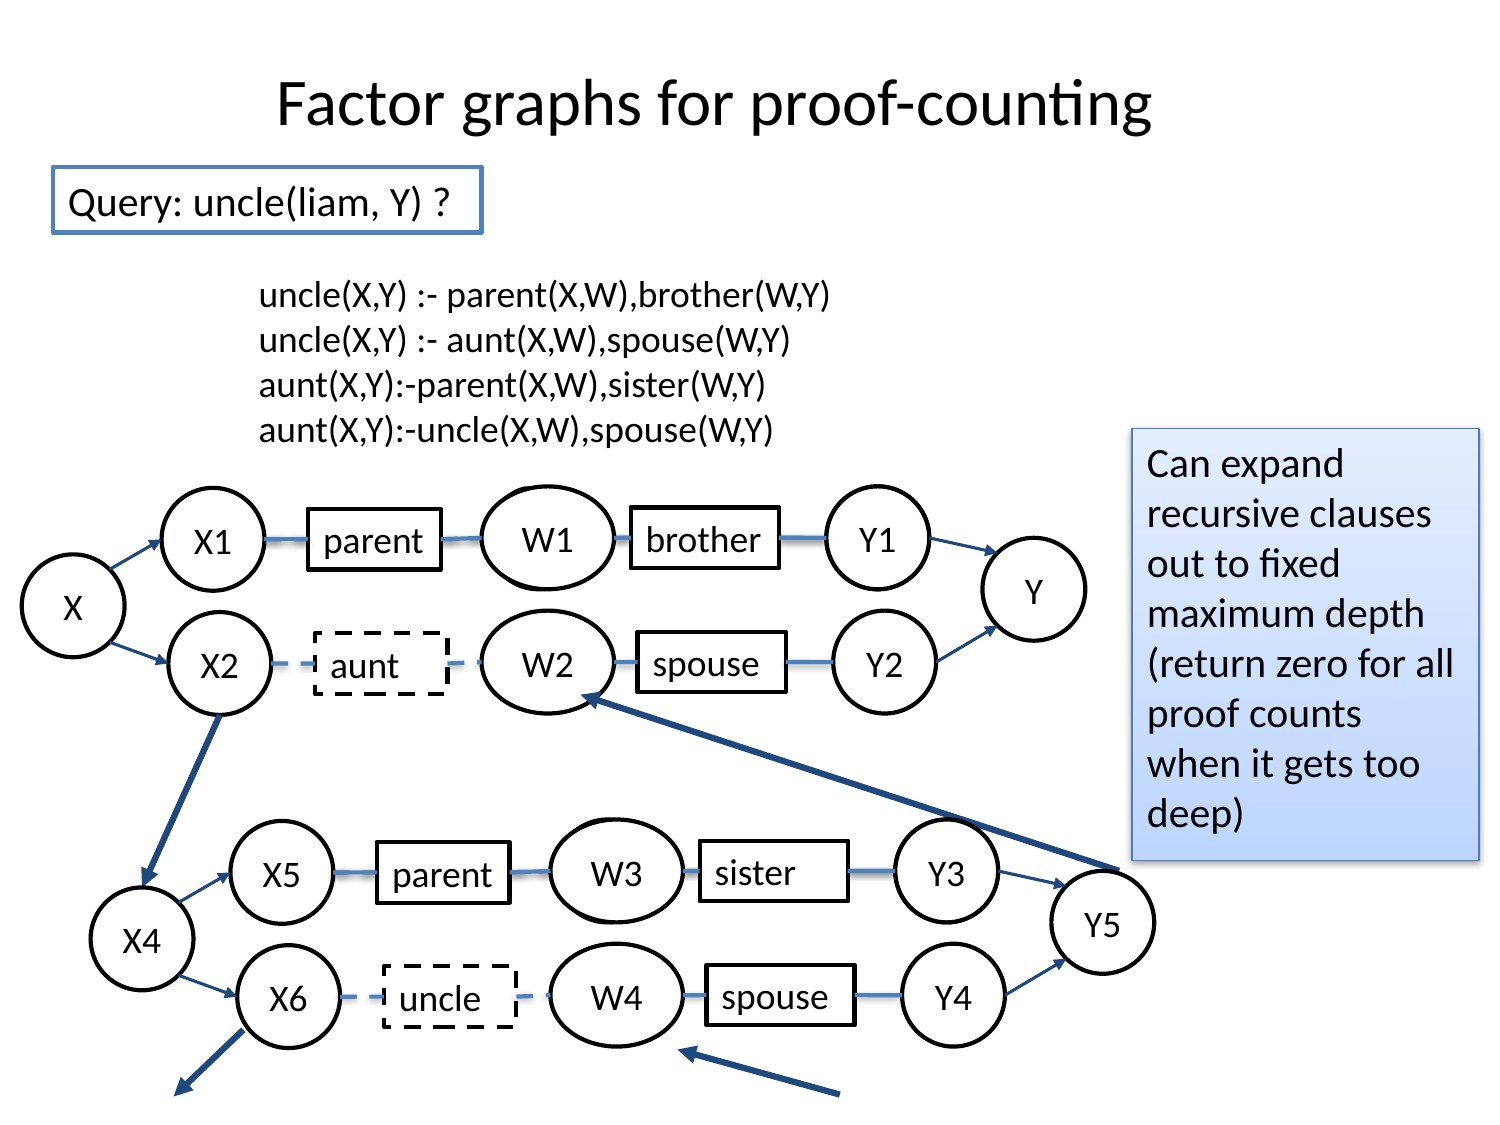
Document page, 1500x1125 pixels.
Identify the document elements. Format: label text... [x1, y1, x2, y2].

title Factor graphs for proof-counting [0, 45, 1431, 233]
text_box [141, 714, 221, 888]
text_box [935, 625, 998, 663]
text_box Y2 [833, 610, 936, 693]
text_box X4 [90, 887, 194, 991]
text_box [173, 1029, 244, 1097]
text_box W4 [550, 943, 683, 1047]
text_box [178, 872, 231, 903]
text_box X1 [161, 487, 265, 591]
text_box parent [377, 842, 510, 903]
text_box X2 [168, 612, 272, 715]
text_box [997, 870, 1067, 887]
text_box Y [982, 537, 1086, 641]
text_box uncle [383, 966, 517, 1027]
text_box uncle(X,Y) :- parent(X,W),brother(W,Y) uncle(X,Y) :- aunt(X,W),spouse(W,Y) aunt(X,Y):-parent(X,W),sister(W,Y) aunt(X,Y):-uncle(X,W),spouse(W,Y) [243, 262, 848, 487]
text_box X6 [237, 945, 341, 1049]
text_box sister [699, 879, 848, 902]
text_box W2 [481, 610, 614, 714]
text_box Y4 [902, 943, 1005, 1047]
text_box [178, 974, 238, 997]
text_box Y1 [826, 486, 930, 590]
text_box Y3 [896, 879, 994, 923]
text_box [580, 694, 1120, 872]
text_box X [21, 554, 125, 658]
text_box parent [308, 508, 441, 570]
text_box Query: uncle(liam, Y) ? [52, 166, 482, 233]
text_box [1004, 958, 1067, 996]
text_box Can expand recursive clauses out to fixed maximum depth (return zero for all proof counts when it gets too deep) [1131, 428, 1480, 861]
text_box spouse [637, 631, 786, 693]
text_box aunt [315, 633, 448, 694]
text_box W1 [481, 486, 614, 590]
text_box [928, 537, 998, 554]
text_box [677, 1049, 841, 1095]
text_box Y5 [1051, 875, 1155, 974]
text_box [109, 641, 169, 664]
text_box X5 [230, 820, 334, 924]
text_box W3 [550, 831, 682, 923]
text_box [109, 539, 162, 570]
text_box spouse [706, 964, 855, 1026]
text_box brother [630, 507, 779, 569]
